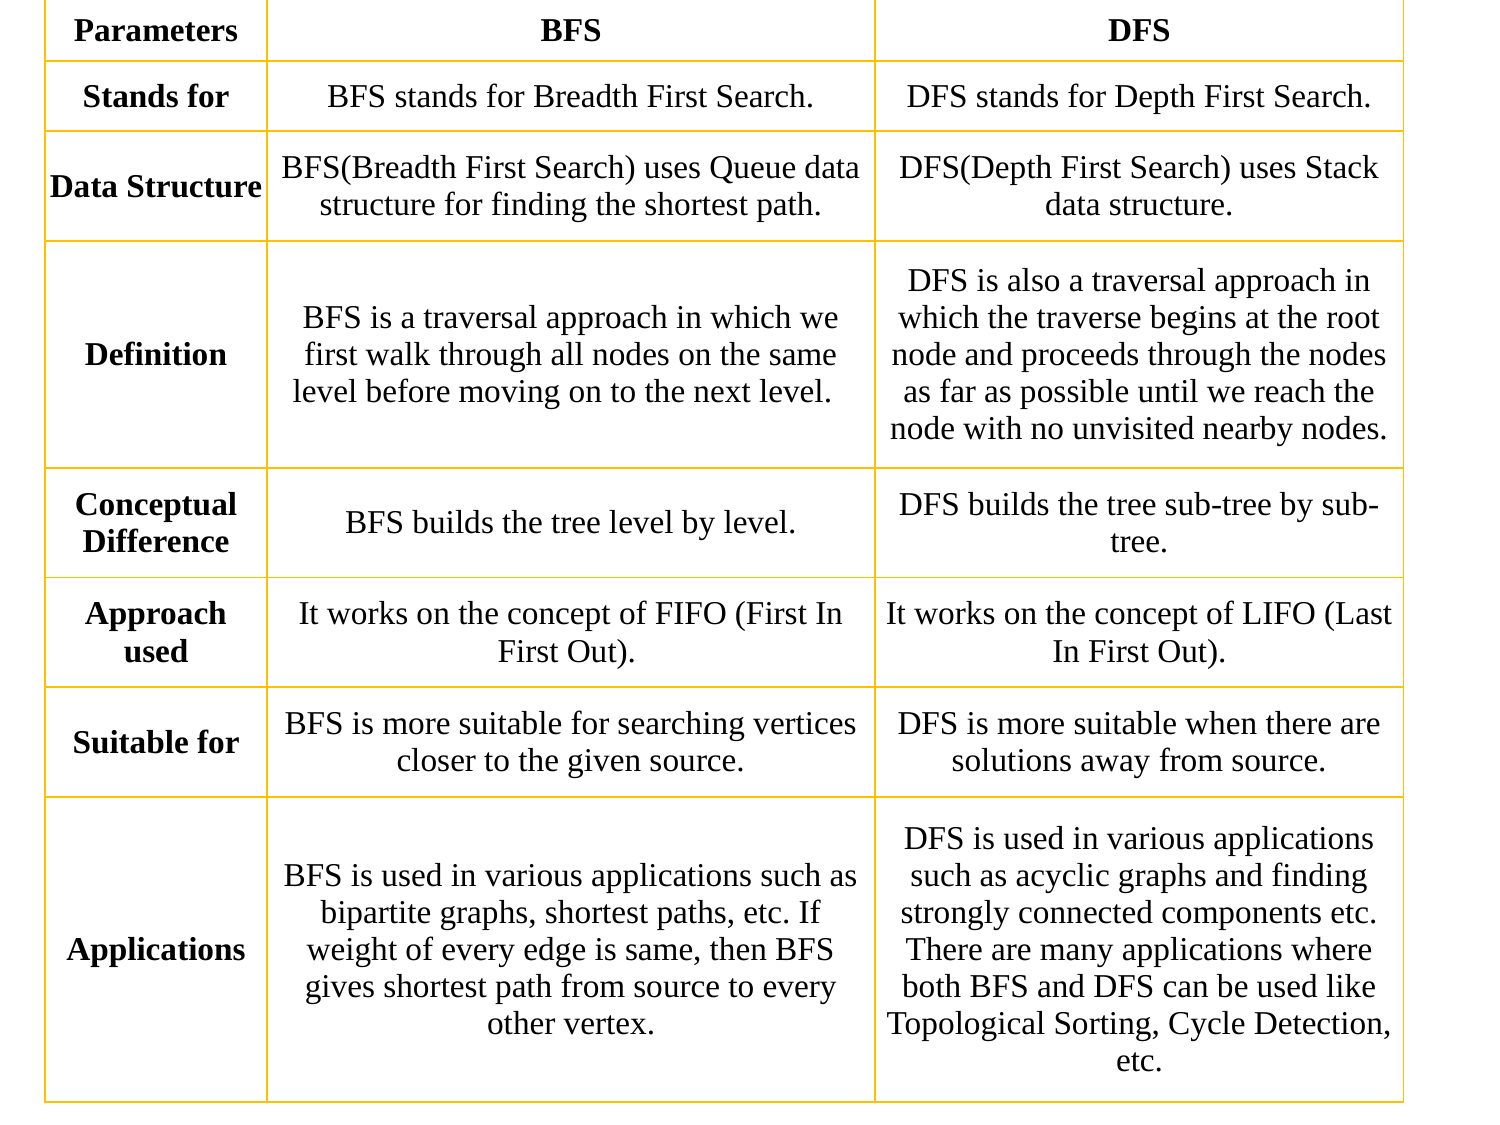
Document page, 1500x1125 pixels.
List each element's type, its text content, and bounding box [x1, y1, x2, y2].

table_cell It works on the concept of LIFO (Last In First Out). [876, 578, 1403, 686]
table_header DFS [876, 0, 1403, 60]
table_cell BFS builds the tree level by level. [268, 469, 874, 577]
table_cell DFS stands for Depth First Search. [876, 62, 1403, 130]
table_cell Applications [46, 798, 266, 1101]
table_cell Conceptual Difference [46, 469, 266, 577]
table_cell Suitable for [46, 688, 266, 796]
table_cell Stands for [46, 62, 266, 130]
table_cell DFS is also a traversal approach in which the traverse begins at the root node and proceeds through the nodes as far as possible until we reach the node with no unvisited nearby nodes. [876, 242, 1403, 467]
table_cell DFS builds the tree sub-tree by sub-tree. [876, 469, 1403, 577]
table_cell BFS(Breadth First Search) uses Queue data structure for finding the shortest path. [268, 132, 874, 240]
table_cell DFS is used in various applications such as acyclic graphs and finding strongly connected components etc. There are many applications where both BFS and DFS can be used like Topological Sorting, Cycle Detection, etc. [876, 798, 1403, 1101]
table_header Parameters [46, 0, 266, 60]
table_cell Data Structure [46, 132, 266, 240]
table_cell DFS is more suitable when there are solutions away from source. [876, 688, 1403, 796]
table_header BFS [268, 0, 874, 60]
table_cell DFS(Depth First Search) uses Stack data structure. [876, 132, 1403, 240]
table_cell BFS is a traversal approach in which we first walk through all nodes on the same level before moving on to the next level. [268, 242, 874, 467]
table_cell BFS is used in various applications such as bipartite graphs, shortest paths, etc. If weight of every edge is same, then BFS gives shortest path from source to every other vertex. [268, 798, 874, 1101]
table_cell Approach used [46, 578, 266, 686]
table_cell BFS is more suitable for searching vertices closer to the given source. [268, 688, 874, 796]
table_cell BFS stands for Breadth First Search. [268, 62, 874, 130]
table_cell It works on the concept of FIFO (First In First Out). [268, 578, 874, 686]
table_cell Definition [46, 242, 266, 467]
